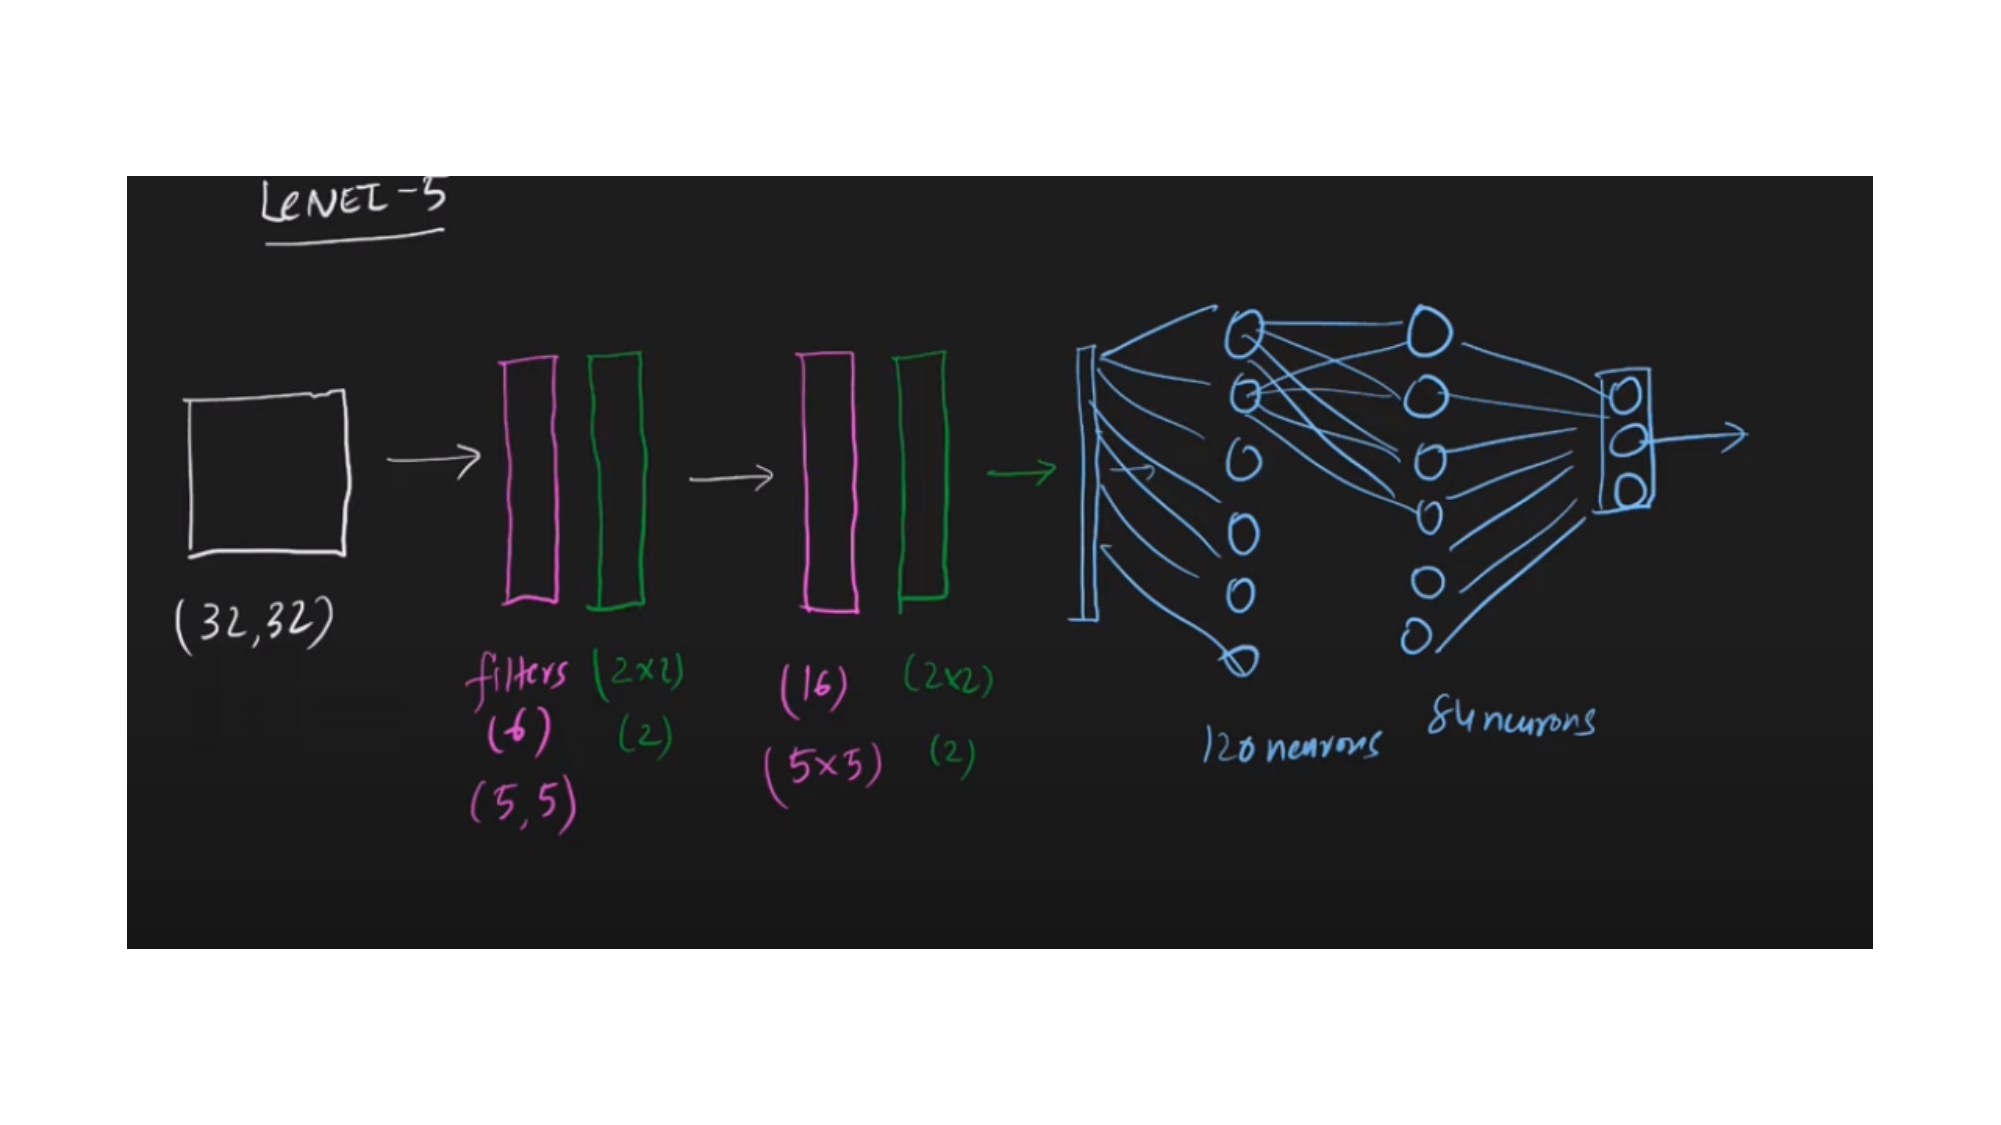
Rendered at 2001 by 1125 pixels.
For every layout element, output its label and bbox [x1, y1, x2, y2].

picture [127, 176, 1873, 949]
